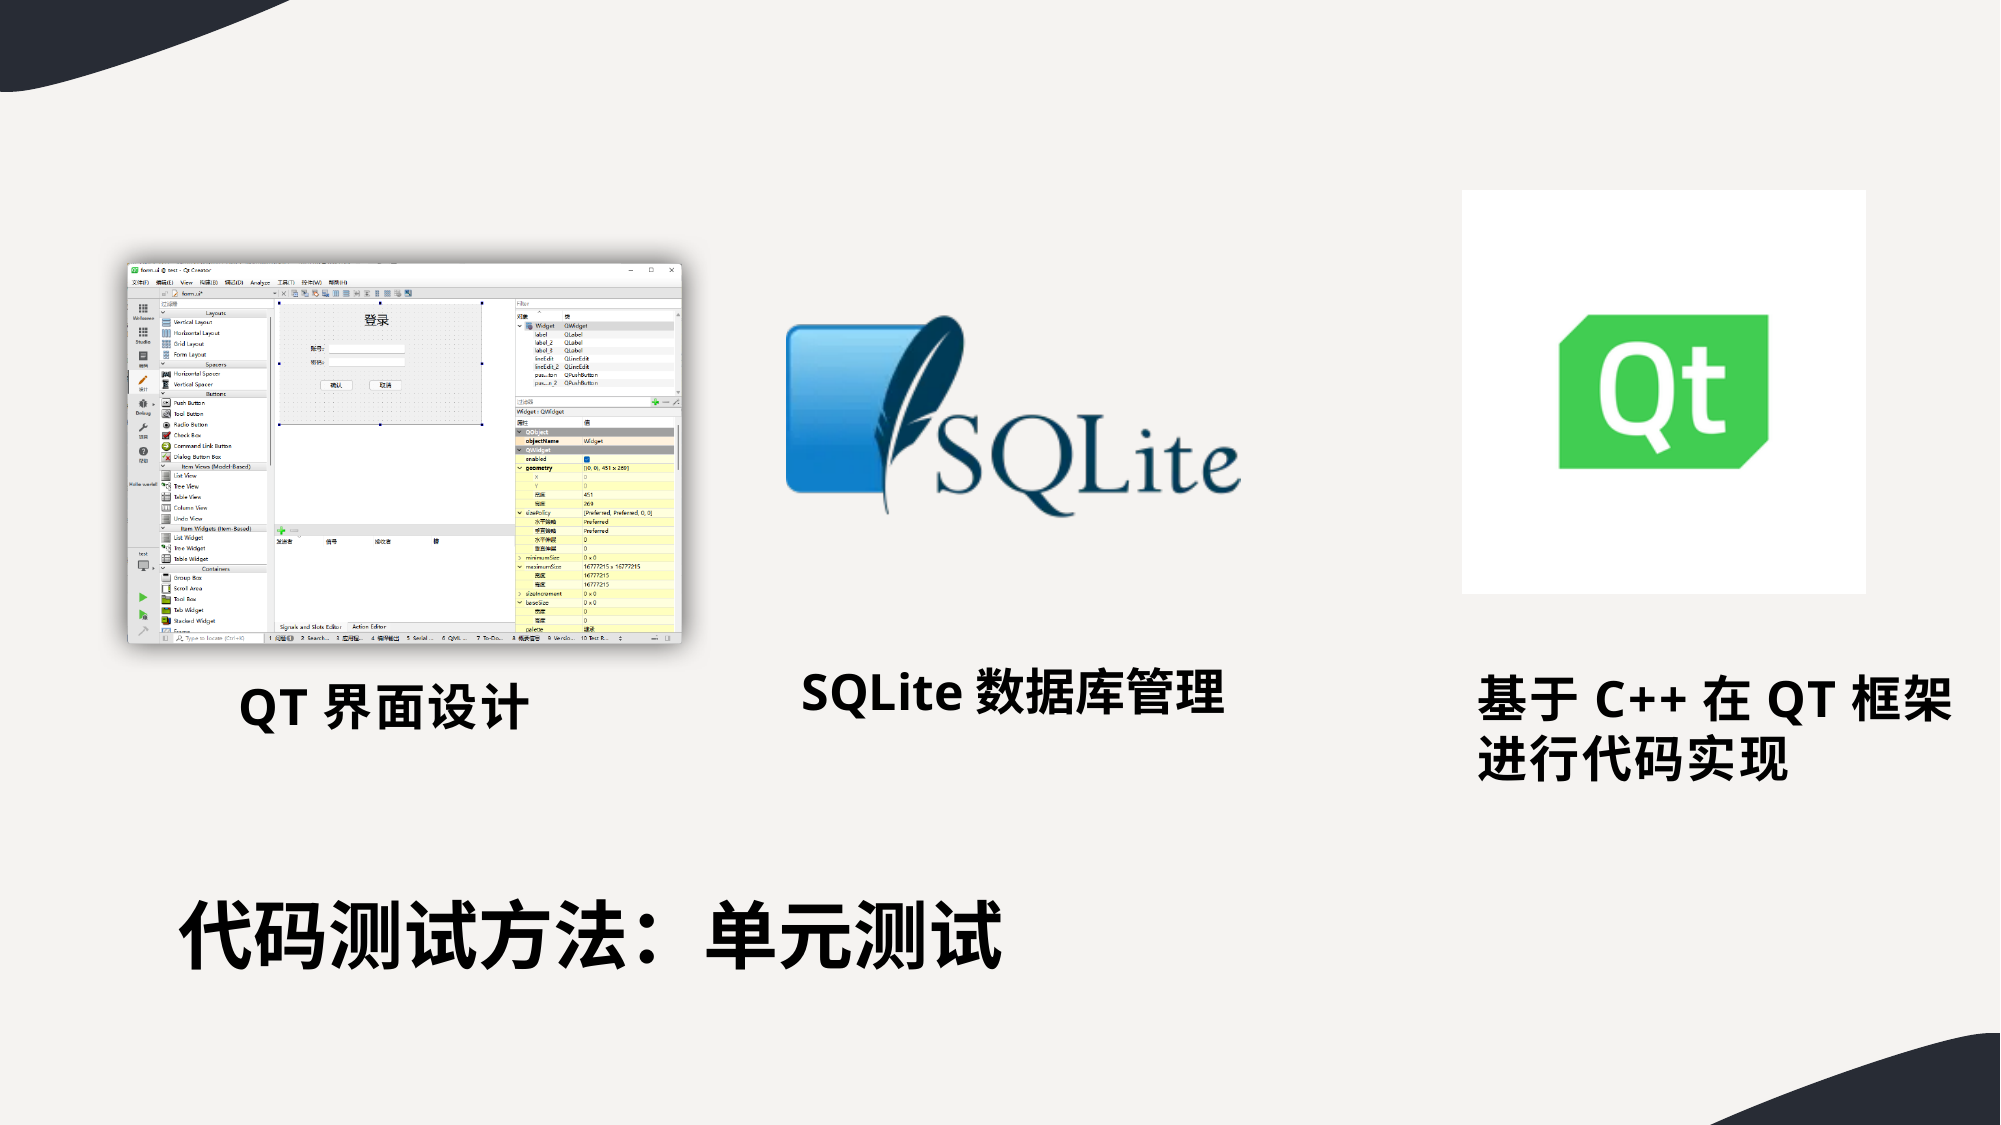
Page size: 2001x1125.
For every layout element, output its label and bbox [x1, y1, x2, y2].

picture [786, 190, 1241, 644]
picture [1462, 190, 1866, 594]
text_box [0, 0, 2000, 1125]
picture [127, 264, 682, 644]
